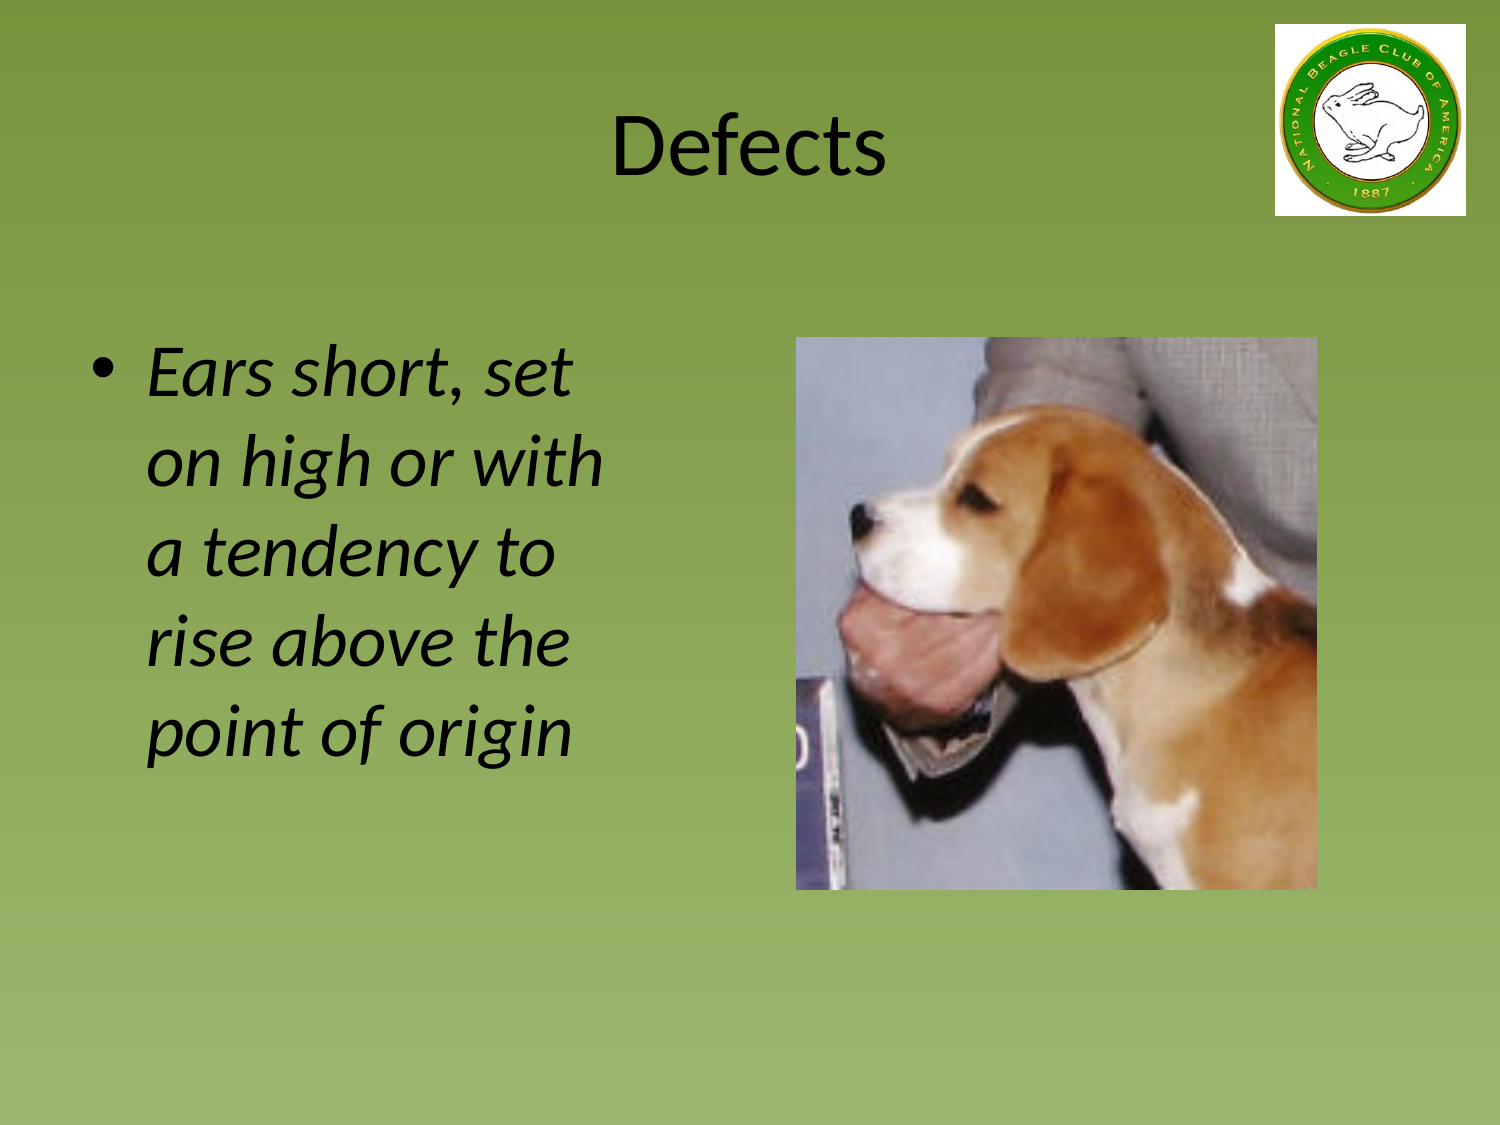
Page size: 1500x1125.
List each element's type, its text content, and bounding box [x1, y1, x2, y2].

picture [795, 337, 1317, 890]
title Defects [75, 45, 1425, 233]
picture [1274, 24, 1466, 216]
list Ears short, set on high or with a tendency to rise above the point of origin [75, 313, 625, 1125]
